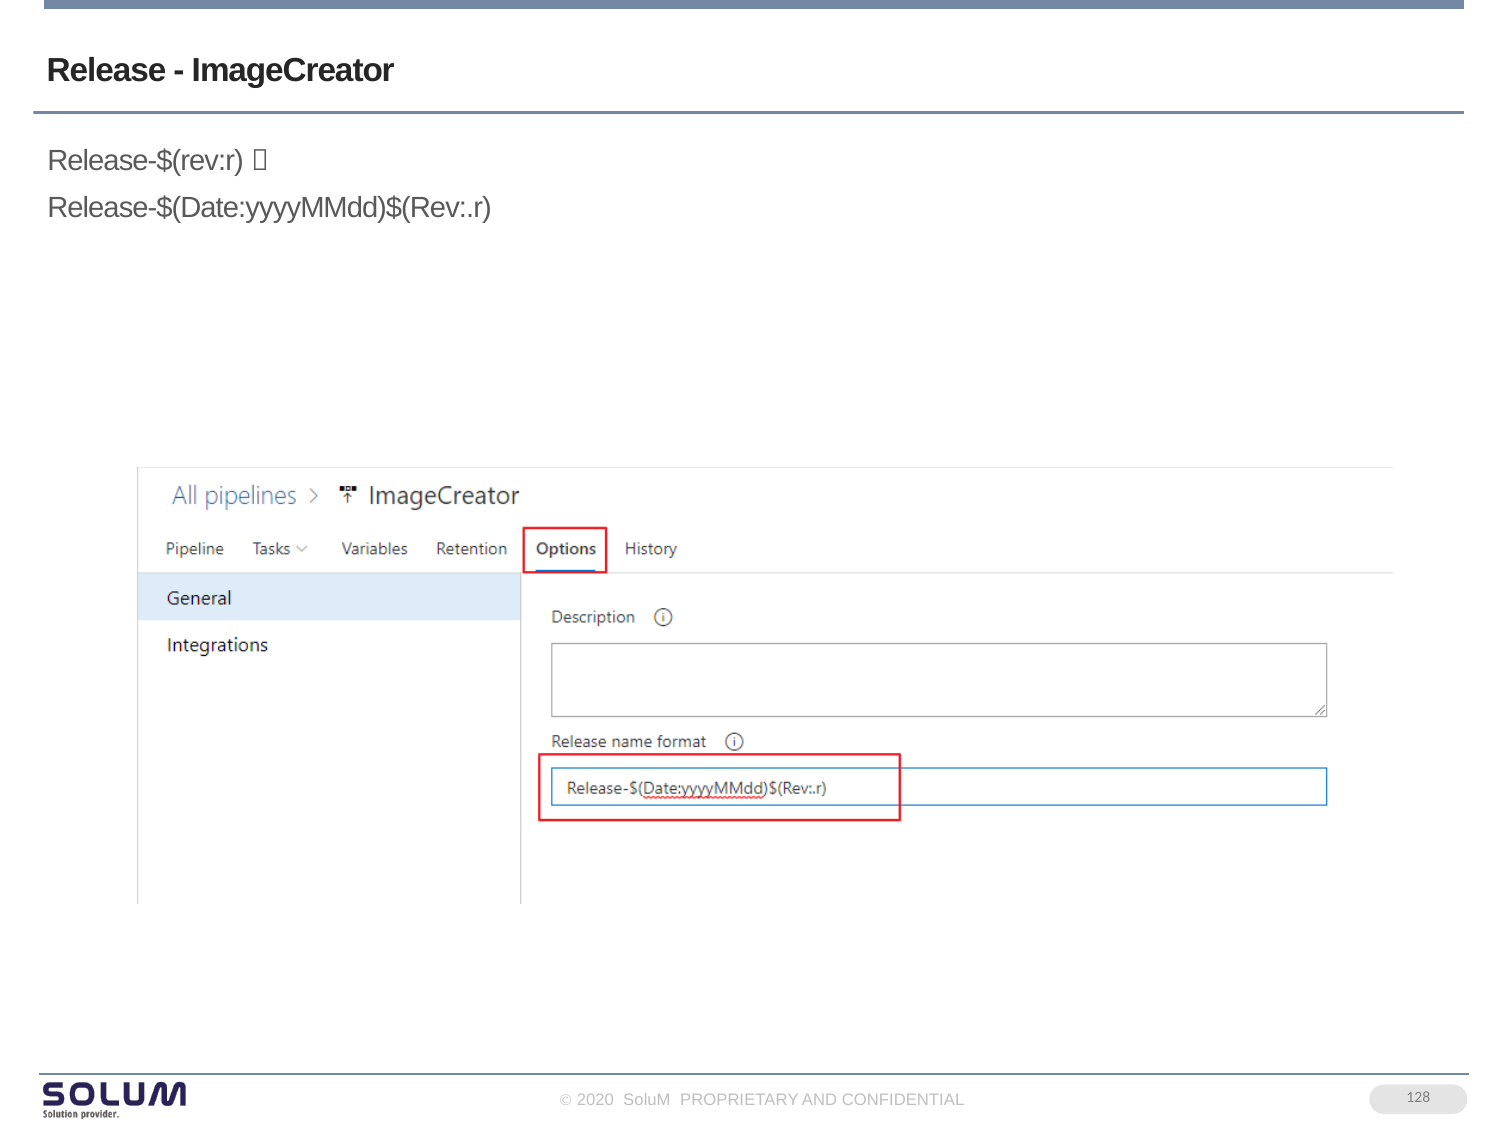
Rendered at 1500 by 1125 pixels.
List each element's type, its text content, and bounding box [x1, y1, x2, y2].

subtitle Release-$(rev:r)  Release-$(Date:yyyyMMdd)$(Rev:.r) [33, 137, 1464, 562]
picture [137, 467, 1394, 904]
title Release - ImageCreator [46, 28, 1349, 113]
picture [41, 1080, 187, 1119]
